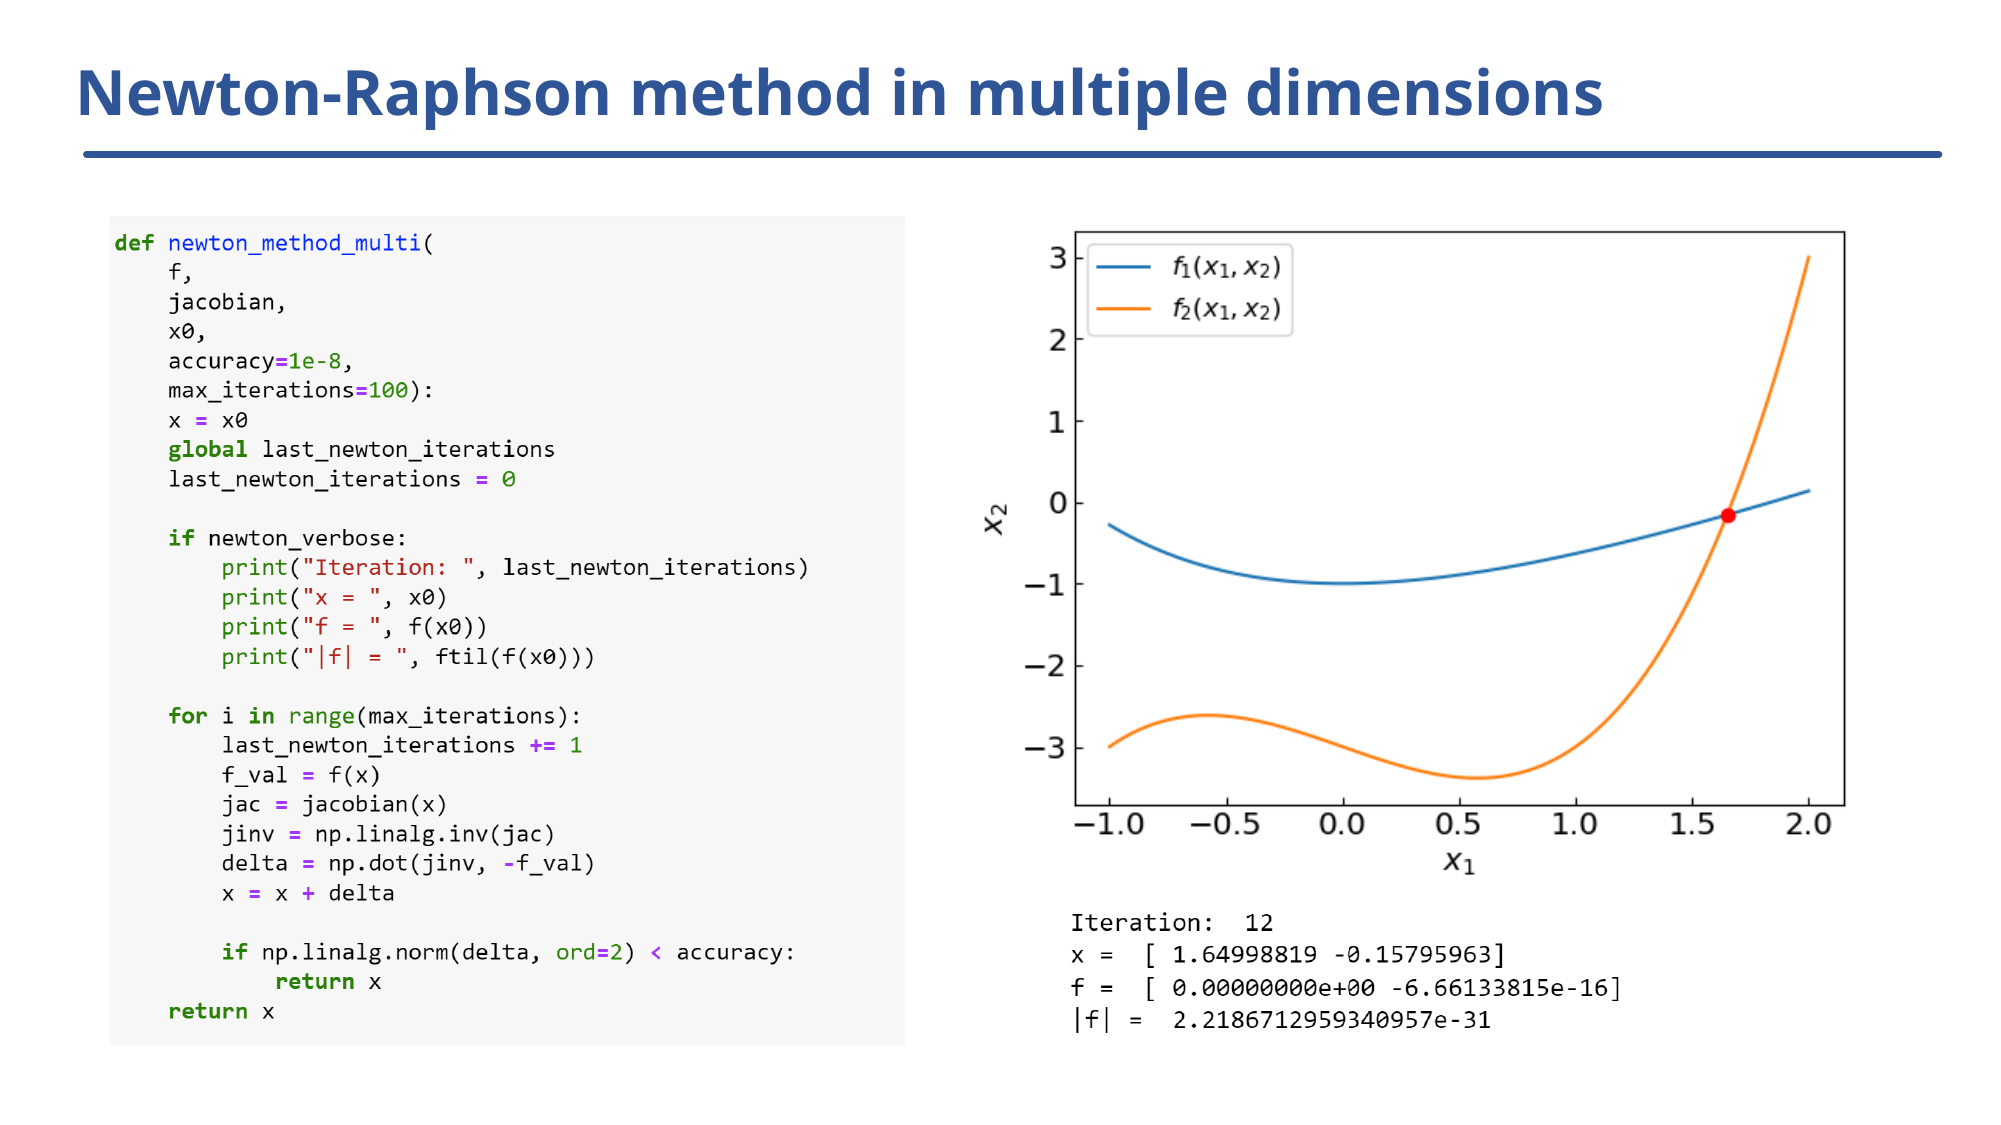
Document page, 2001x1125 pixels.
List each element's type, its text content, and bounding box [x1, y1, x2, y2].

title Newton-Raphson method in multiple dimensions [60, 0, 1940, 192]
picture [967, 216, 1858, 895]
picture [1060, 909, 1639, 1042]
picture [109, 216, 905, 1046]
